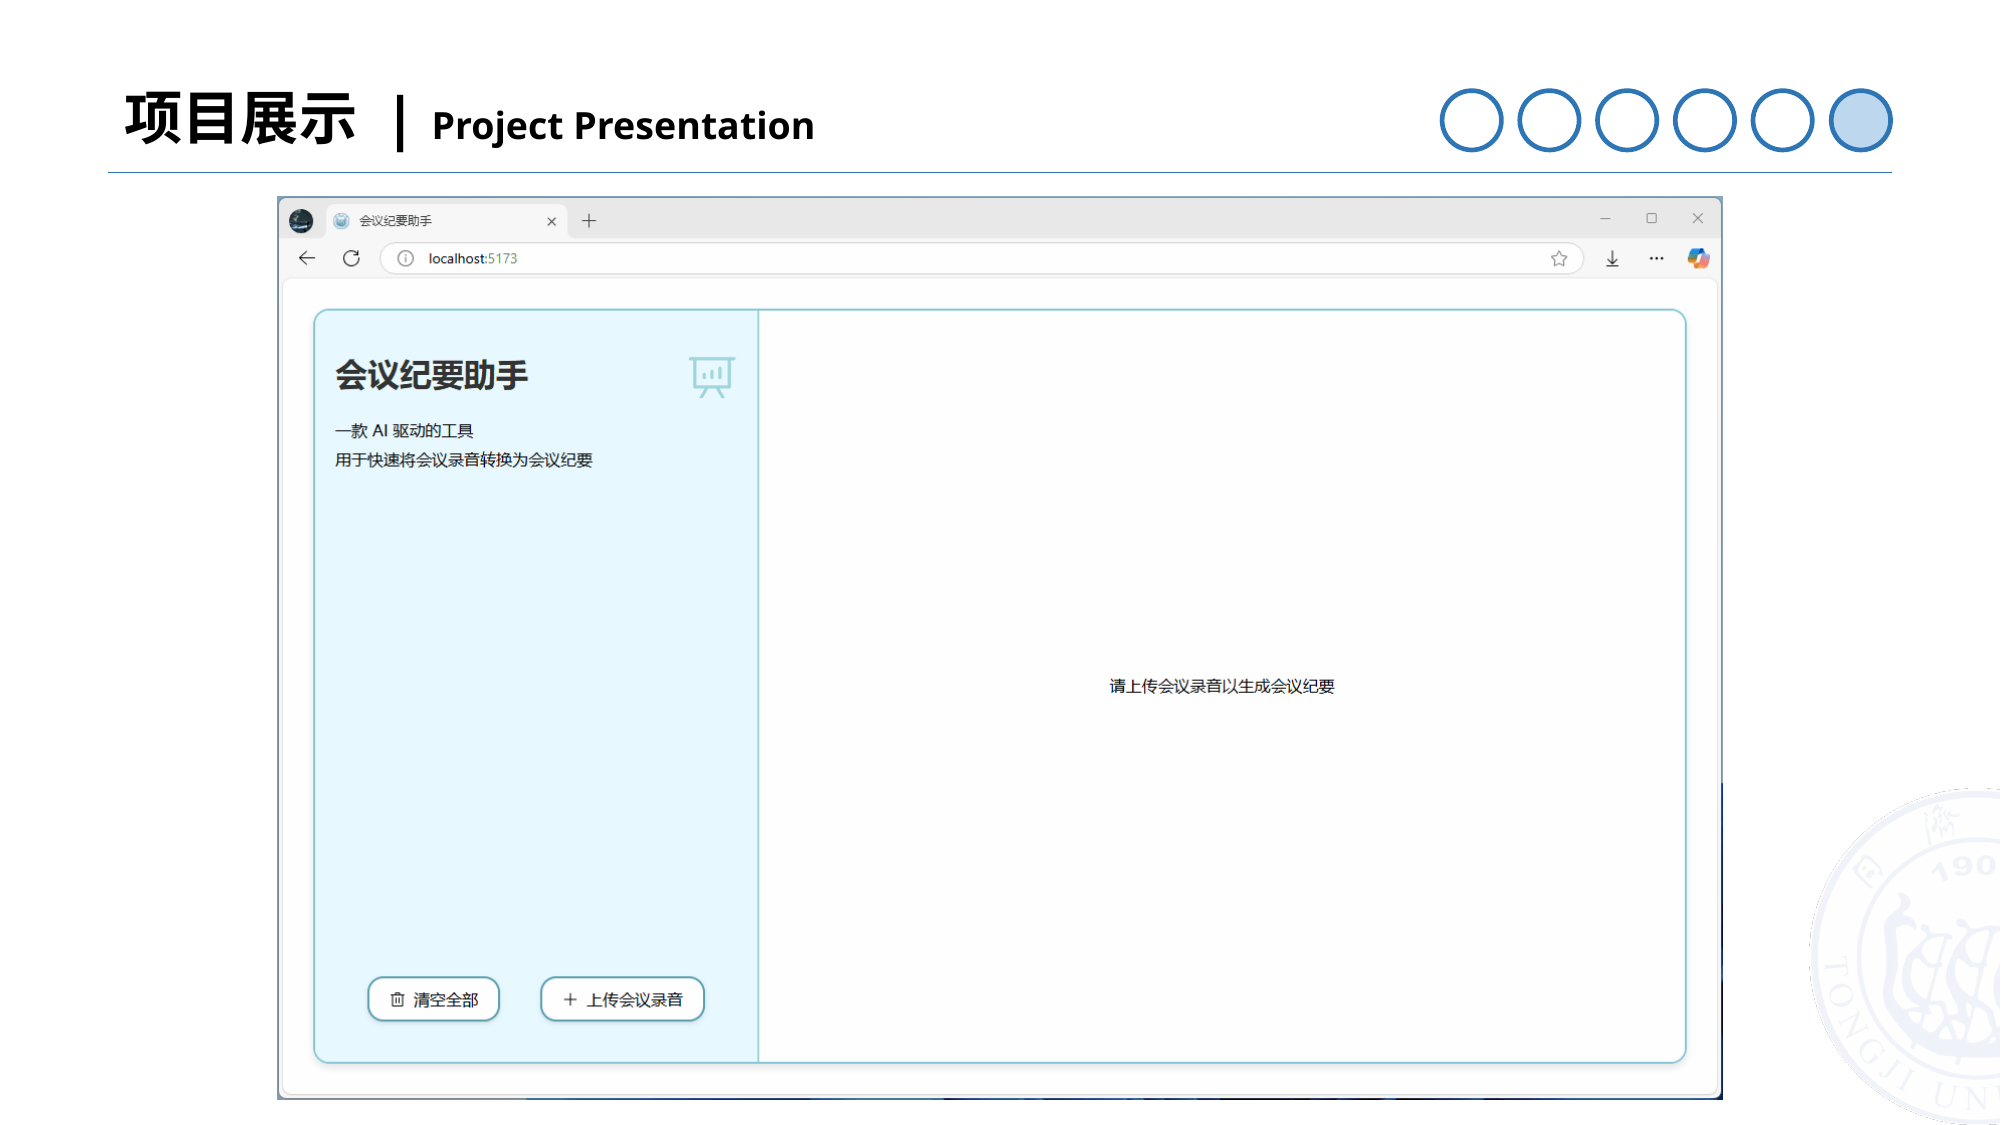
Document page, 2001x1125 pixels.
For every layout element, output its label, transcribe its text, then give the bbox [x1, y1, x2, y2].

picture [277, 196, 1723, 1100]
text_box 项目展示 | Project Presentation [109, 67, 1891, 174]
text_box [1597, 90, 1657, 150]
text_box [1442, 90, 1502, 150]
text_box [1519, 90, 1580, 150]
text_box [1752, 90, 1813, 150]
picture [1809, 788, 2000, 1125]
text_box [1675, 90, 1735, 150]
text_box [1831, 90, 1891, 150]
